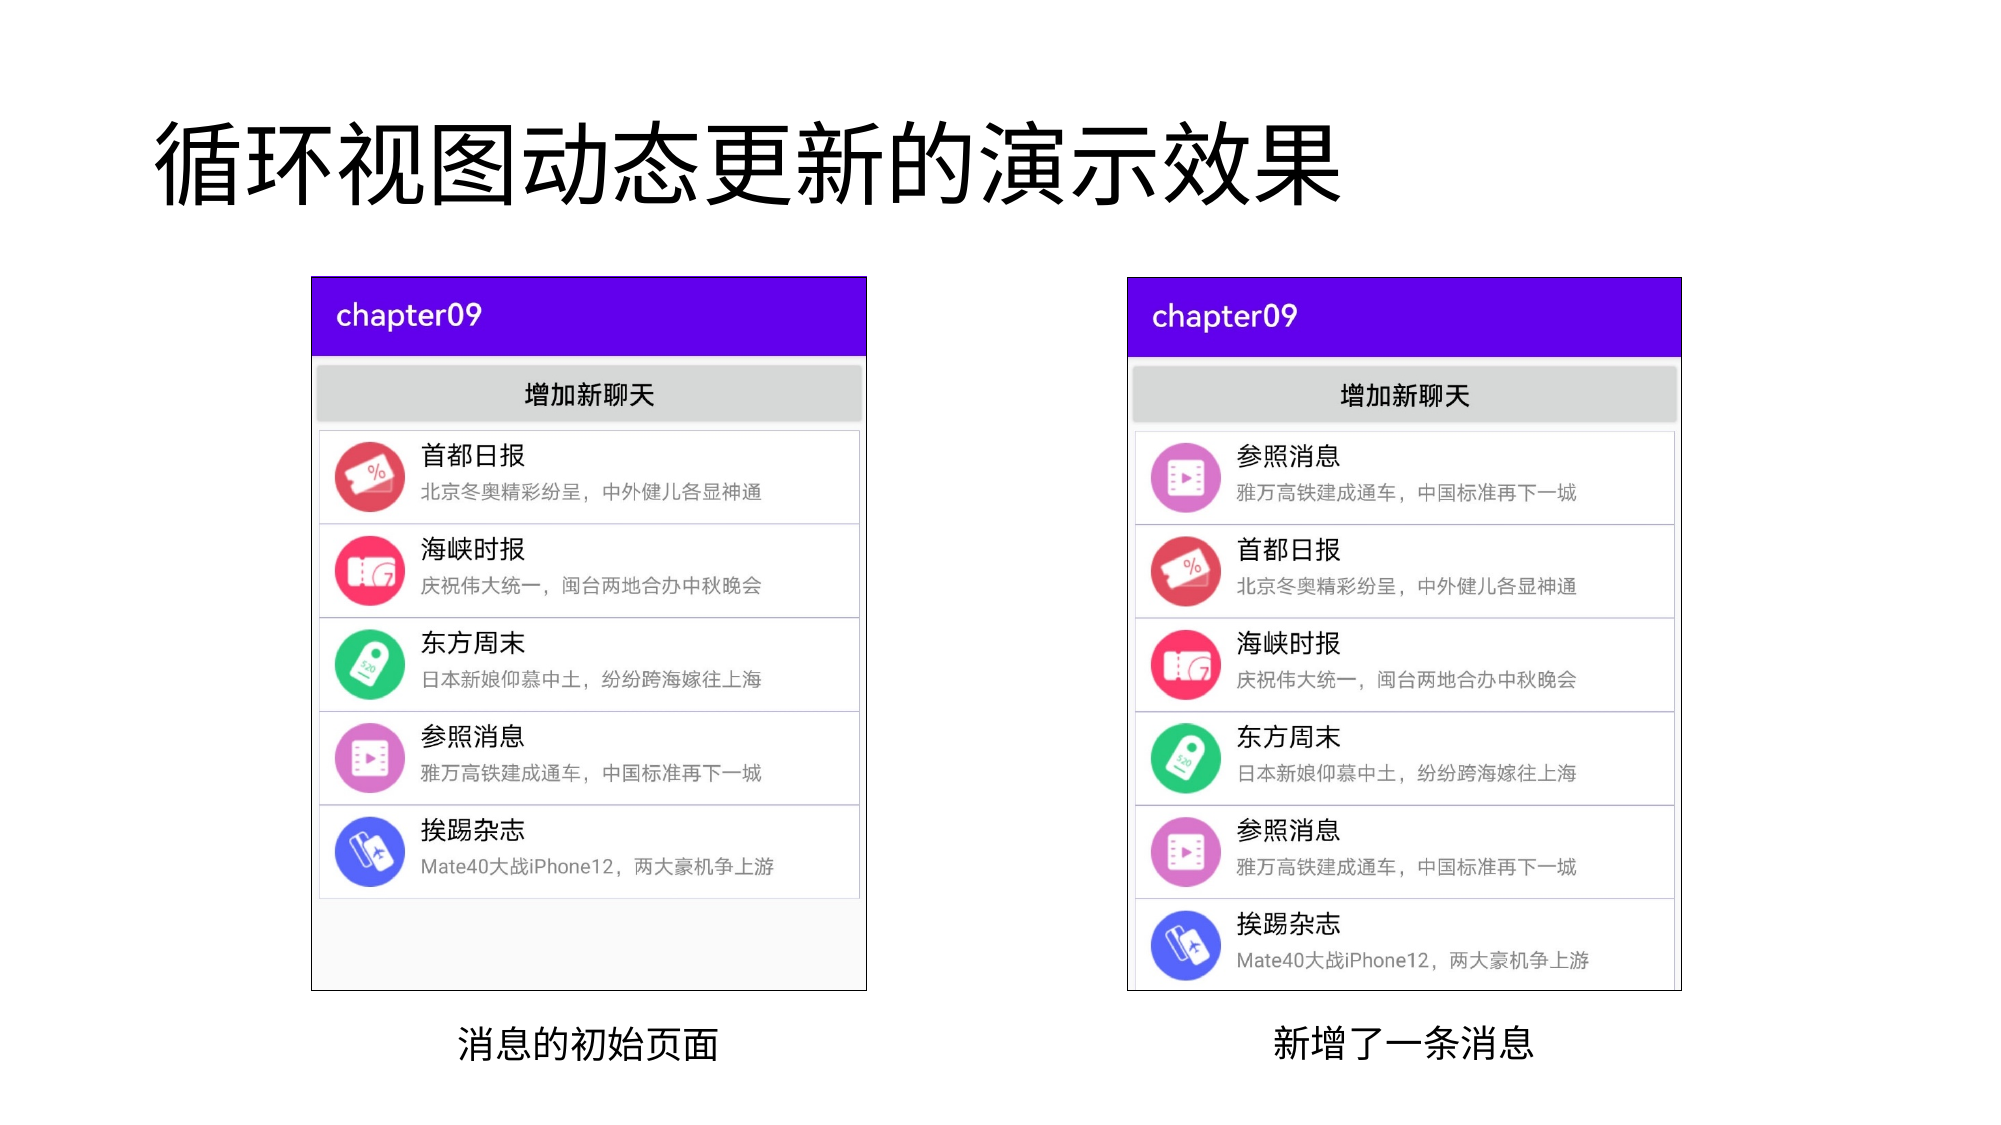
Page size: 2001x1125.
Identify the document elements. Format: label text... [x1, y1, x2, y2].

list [311, 276, 867, 991]
title 循环视图动态更新的演示效果 [137, 59, 1863, 278]
text_box 消息的初始页面 [443, 1013, 736, 1074]
text_box 新增了一条消息 [1258, 1012, 1551, 1073]
picture [1127, 277, 1682, 991]
